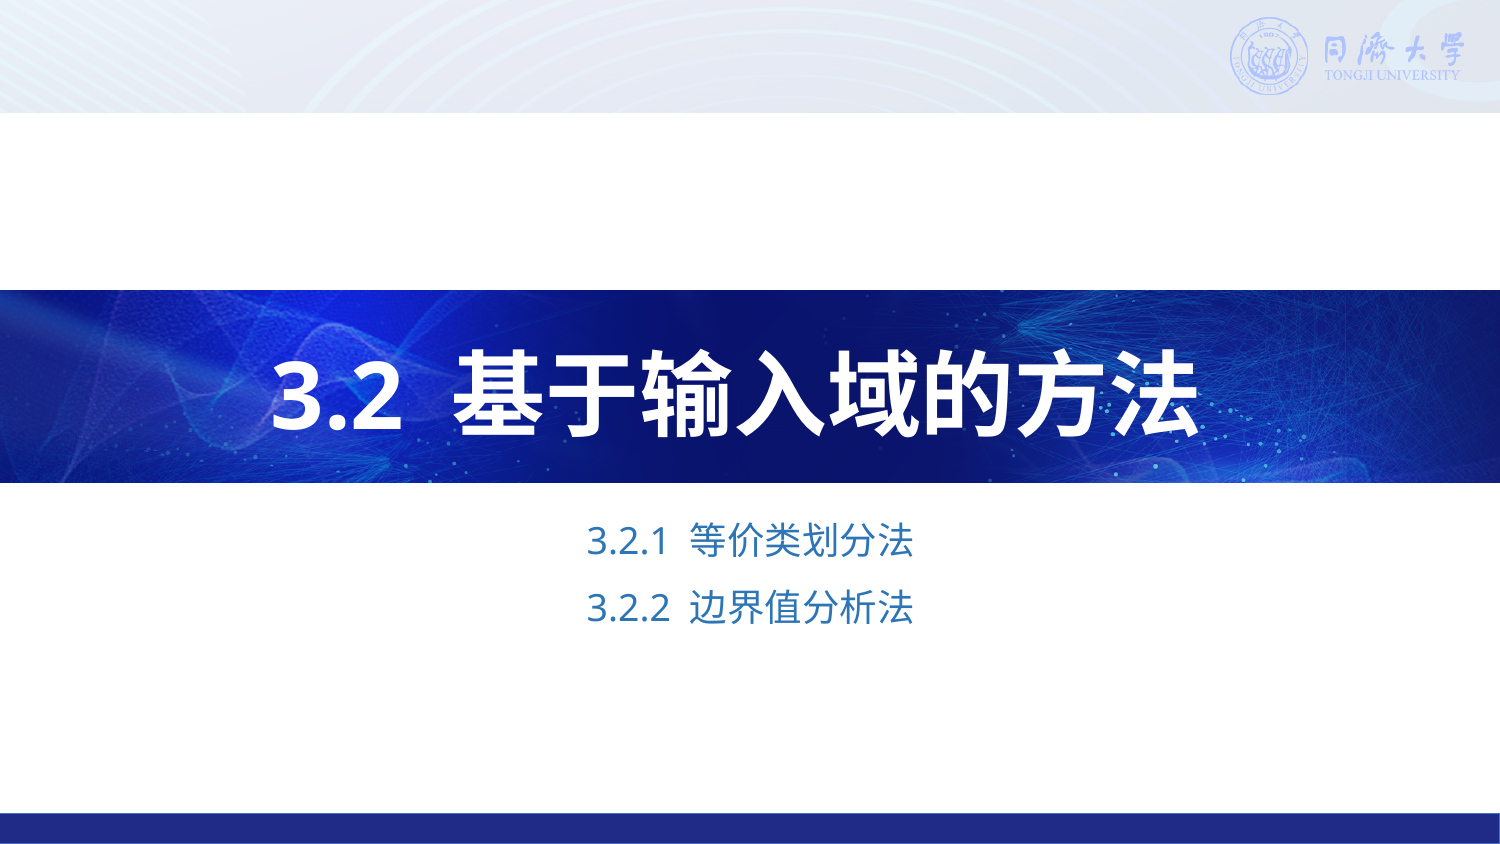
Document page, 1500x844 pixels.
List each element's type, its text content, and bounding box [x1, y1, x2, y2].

table_header 1 [0, 0, 1500, 113]
picture [0, 290, 1500, 483]
text_box 3.2 基于输入域的方法 [114, 328, 1359, 457]
text_box 3.2.1 等价类划分法 3.2.2 边界值分析法 [571, 487, 1003, 637]
